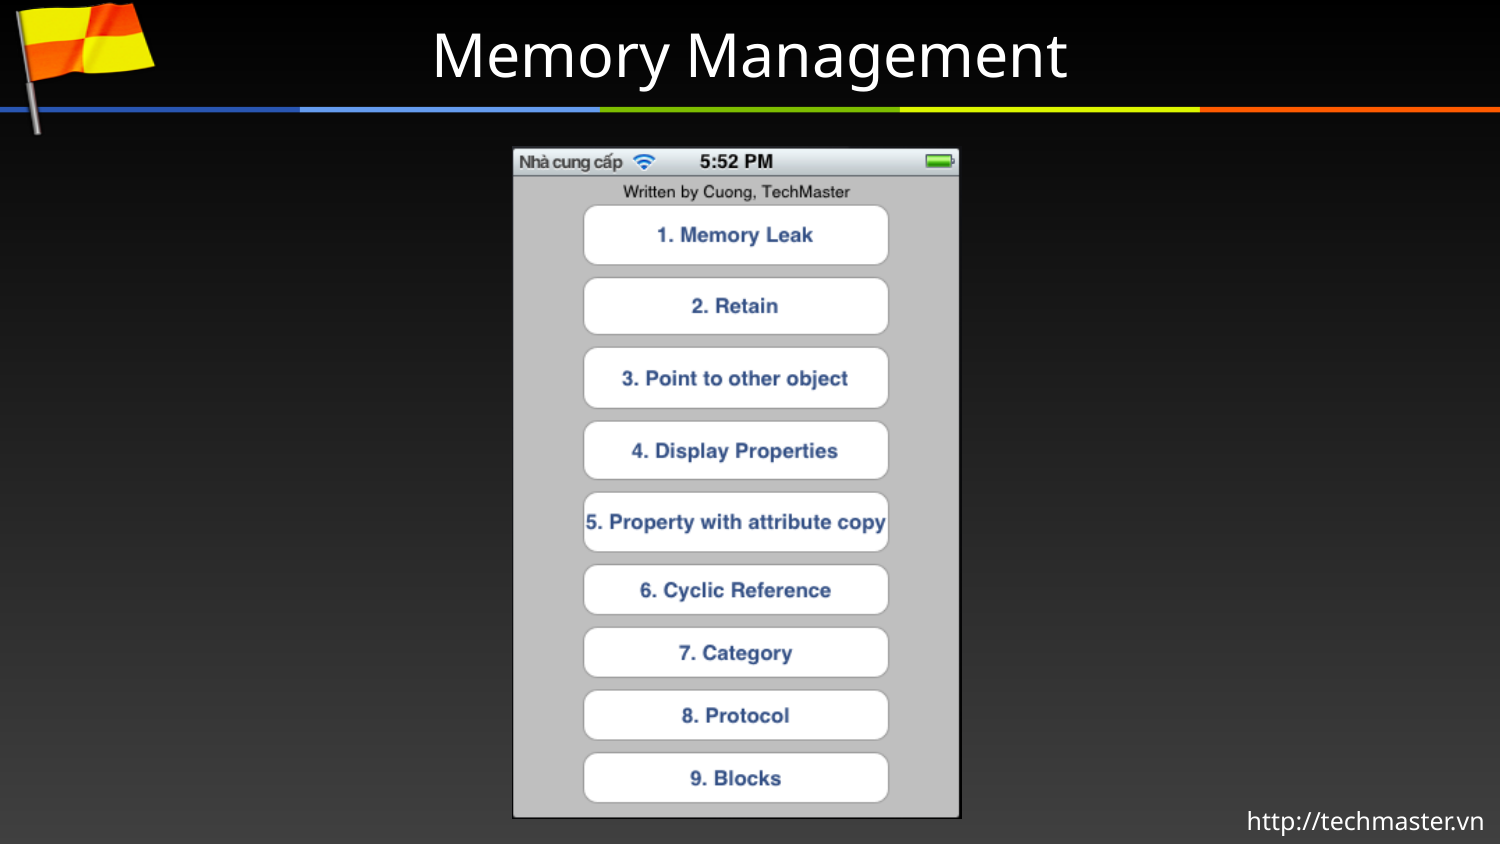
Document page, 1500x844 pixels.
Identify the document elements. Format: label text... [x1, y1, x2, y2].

picture [0, 0, 175, 141]
title Memory Management [37, 9, 1463, 98]
picture [512, 146, 962, 819]
